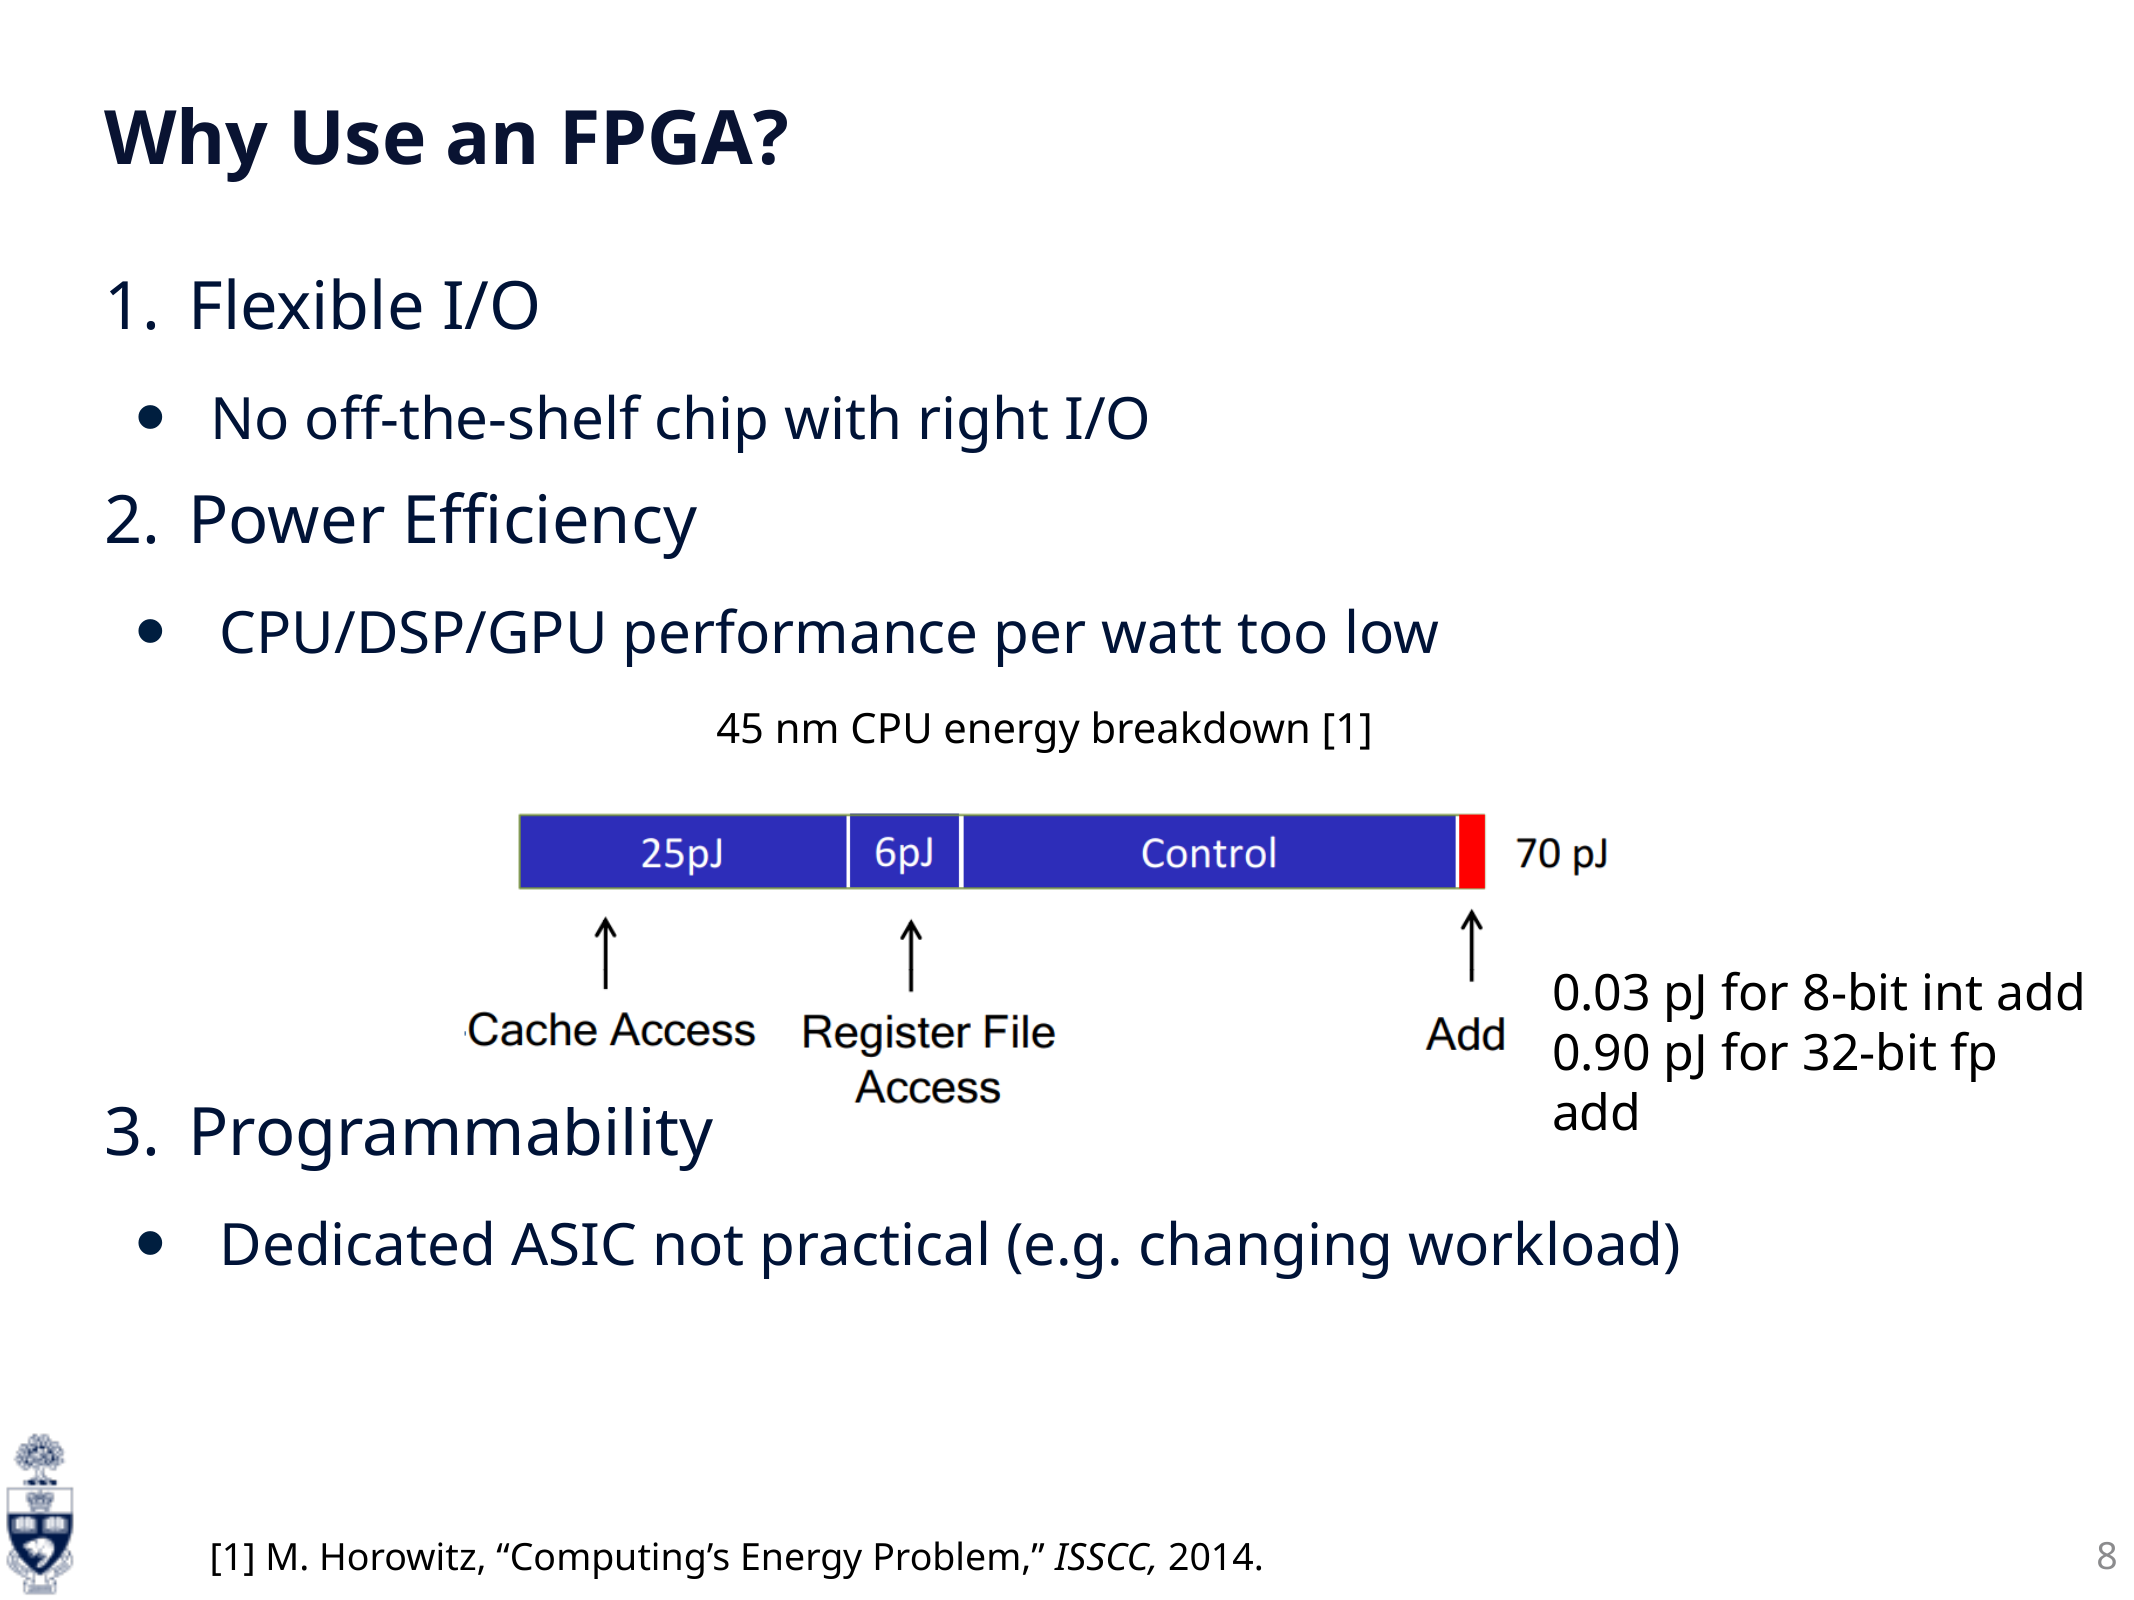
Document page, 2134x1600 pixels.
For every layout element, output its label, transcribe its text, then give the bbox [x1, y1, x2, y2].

list Flexible I/O No off-the-shelf chip with right I/O Power Efficiency CPU/DSP/GPU performance per watt too low Programmability Dedicated ASIC not practical (e.g. changing workload) [104, 262, 2042, 1338]
text_box [1] M. Horowitz, “Computing’s Energy Problem,” ISSCC, 2014. [39, 1525, 1434, 1586]
slide_number 8 [1653, 1515, 2133, 1600]
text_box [347, 693, 2111, 1107]
title Why Use an FPGA? [103, 103, 2032, 201]
